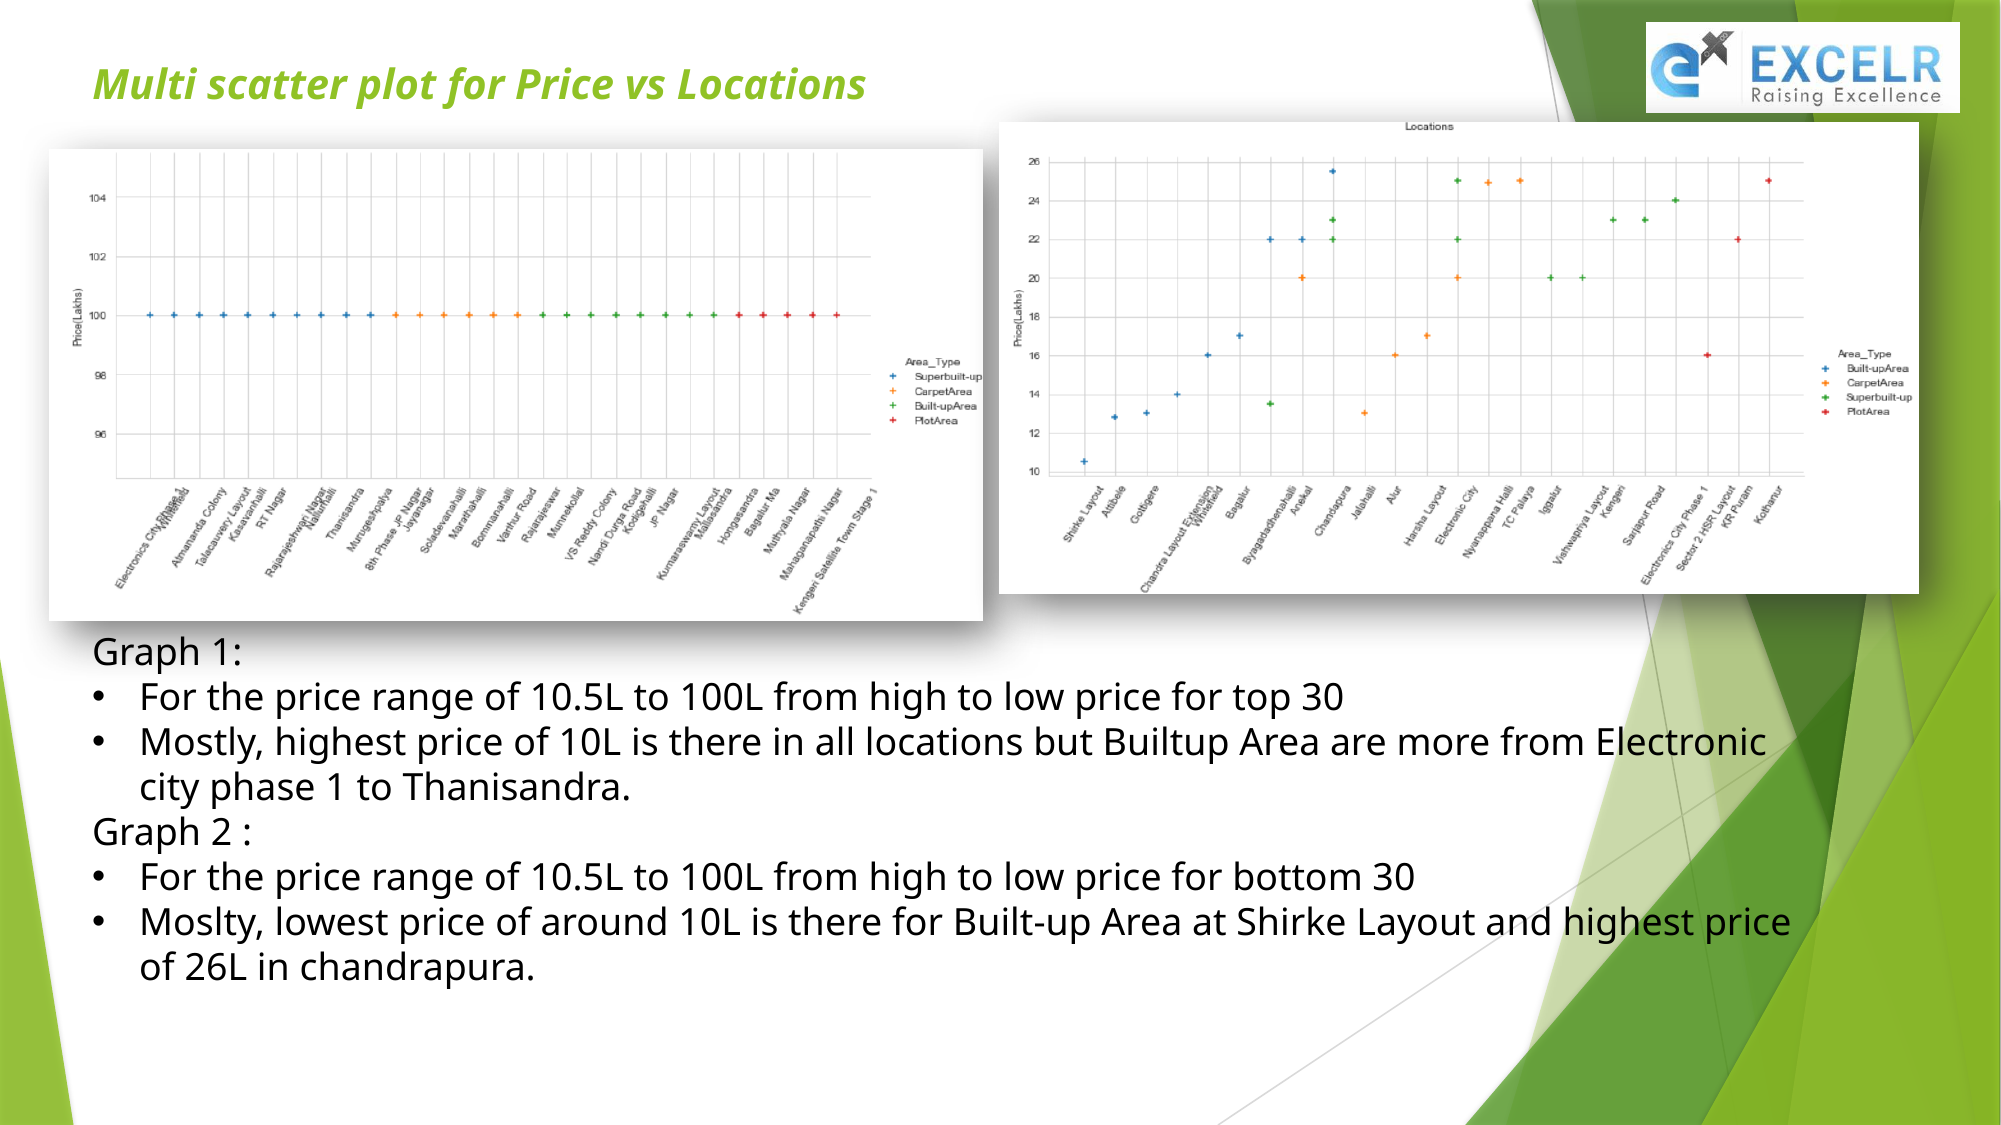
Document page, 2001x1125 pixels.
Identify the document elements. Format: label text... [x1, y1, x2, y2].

picture [49, 149, 983, 622]
text_box Graph 1: For the price range of 10.5L to 100L from high to low price for top 30 Mostly, highest price of 10L is there in all locations but Builtup Area are more from Electronic city phase 1 to Thanisandra. Graph 2 : For the price range of 10.5L to 100L from high to low price for bottom 30 Moslty, lowest price of around 10L is there for Built-up Area at Shirke Layout and highest price of 26L in chandrapura. [77, 620, 1852, 996]
picture [999, 122, 1920, 595]
title Multi scatter plot for Price vs Locations [77, 50, 1803, 141]
